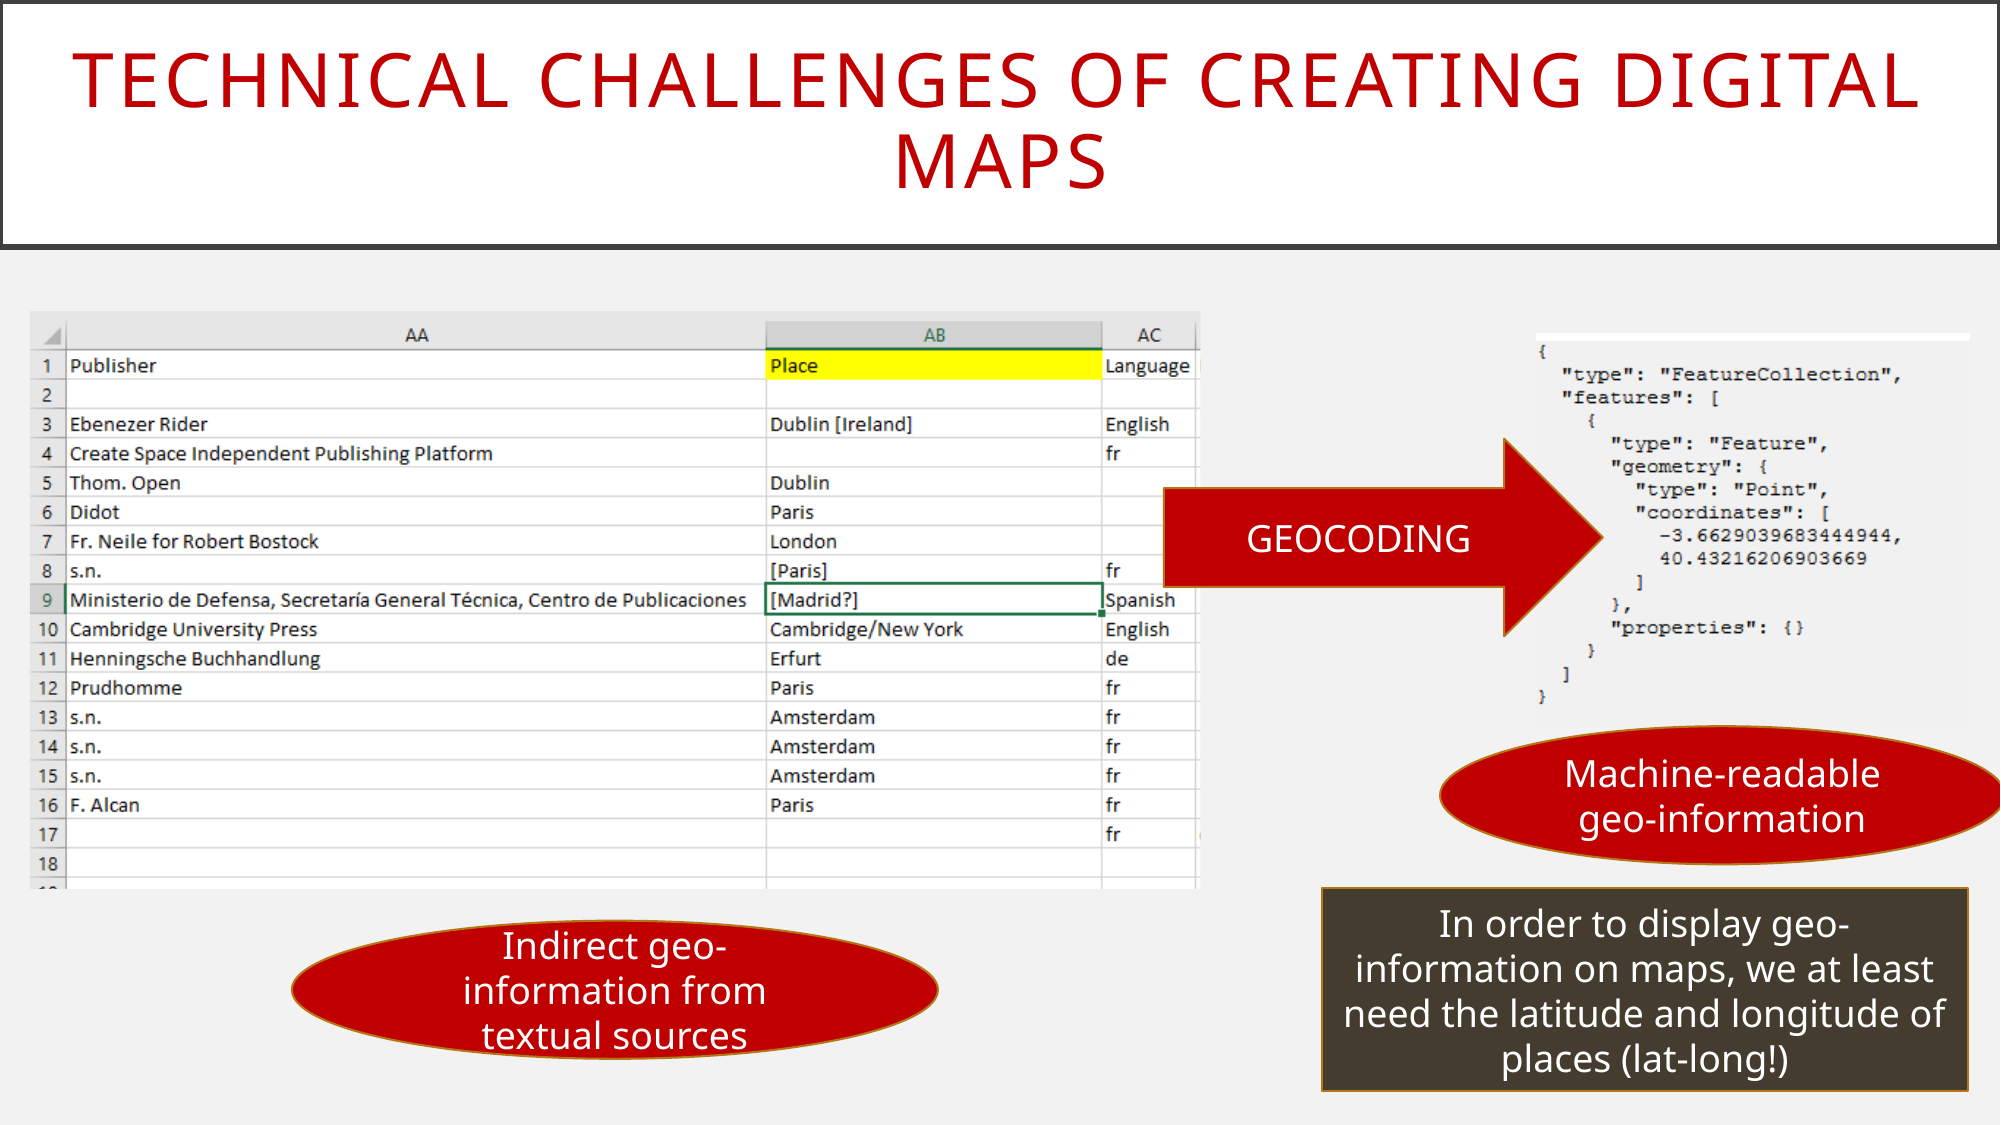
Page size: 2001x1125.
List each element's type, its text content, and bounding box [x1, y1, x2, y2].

picture [29, 311, 1201, 889]
text_box In order to display geo-information on maps, we at least need the latitude and longitude of places (lat-long!) [1321, 887, 1969, 1092]
text_box Machine-readable geo-information [1438, 728, 2000, 866]
title Technical Challenges of creating digital Maps [0, 0, 2000, 250]
text_box GEOCODING [1201, 437, 1535, 638]
text_box Indirect geo-information from textual sources [290, 919, 939, 1060]
picture [1535, 333, 1971, 728]
